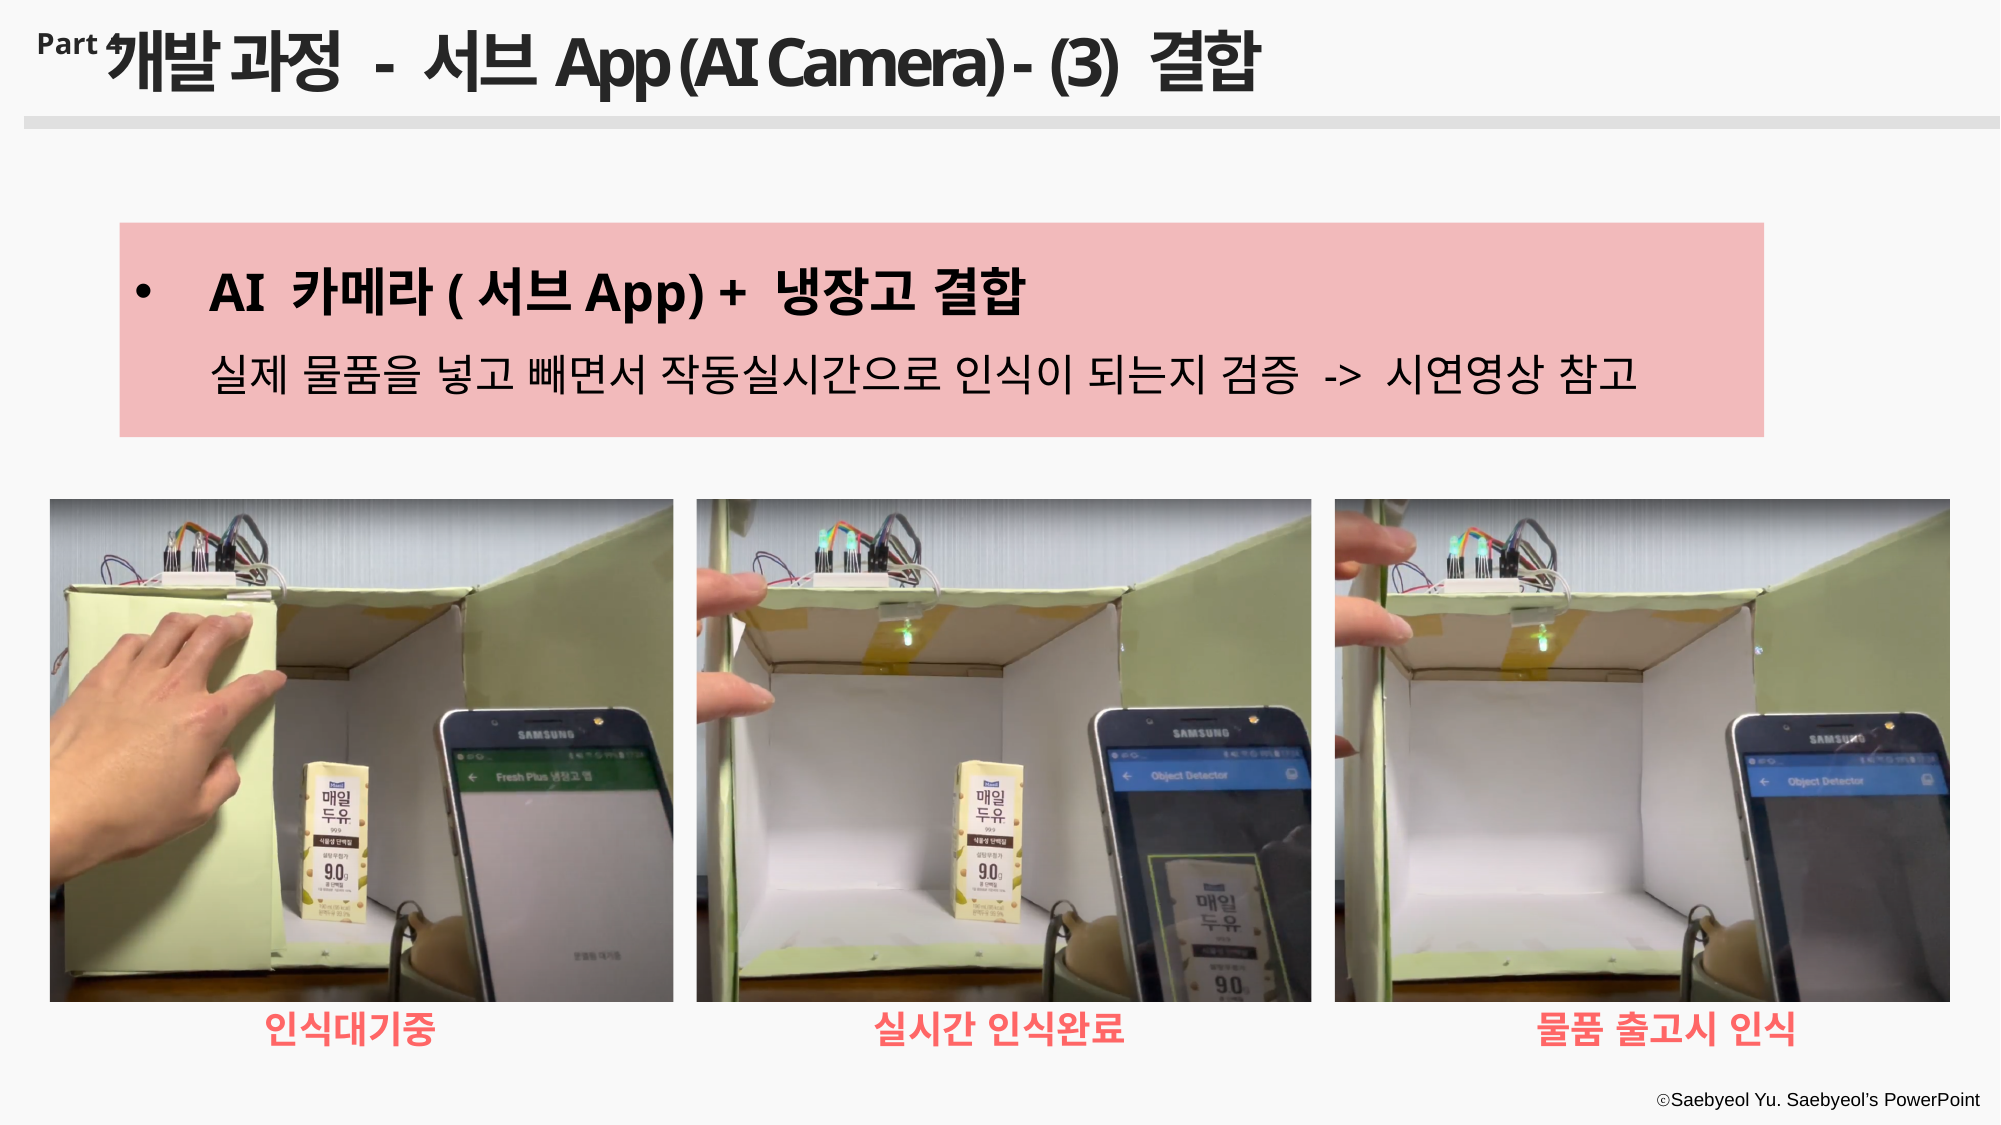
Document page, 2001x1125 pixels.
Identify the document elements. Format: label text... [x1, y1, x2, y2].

text_box 실시간 인식완료 [842, 1002, 1158, 1059]
text_box Part 4 [21, 18, 91, 68]
text_box AI 카메라(서브App) + 냉장고 결합 실제 물품을 넣고 빼면서 작동실시간으로 인식이 되는지 검증 -> 시연영상 참고 [119, 222, 1765, 438]
text_box 인식대기중 [193, 1002, 509, 1059]
text_box 물품 출고시 인식 [1509, 1002, 1825, 1059]
text_box 개발 과정 - 서브App (AI Camera) - (3) 결합 [91, 12, 1280, 108]
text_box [49, 499, 1950, 1002]
